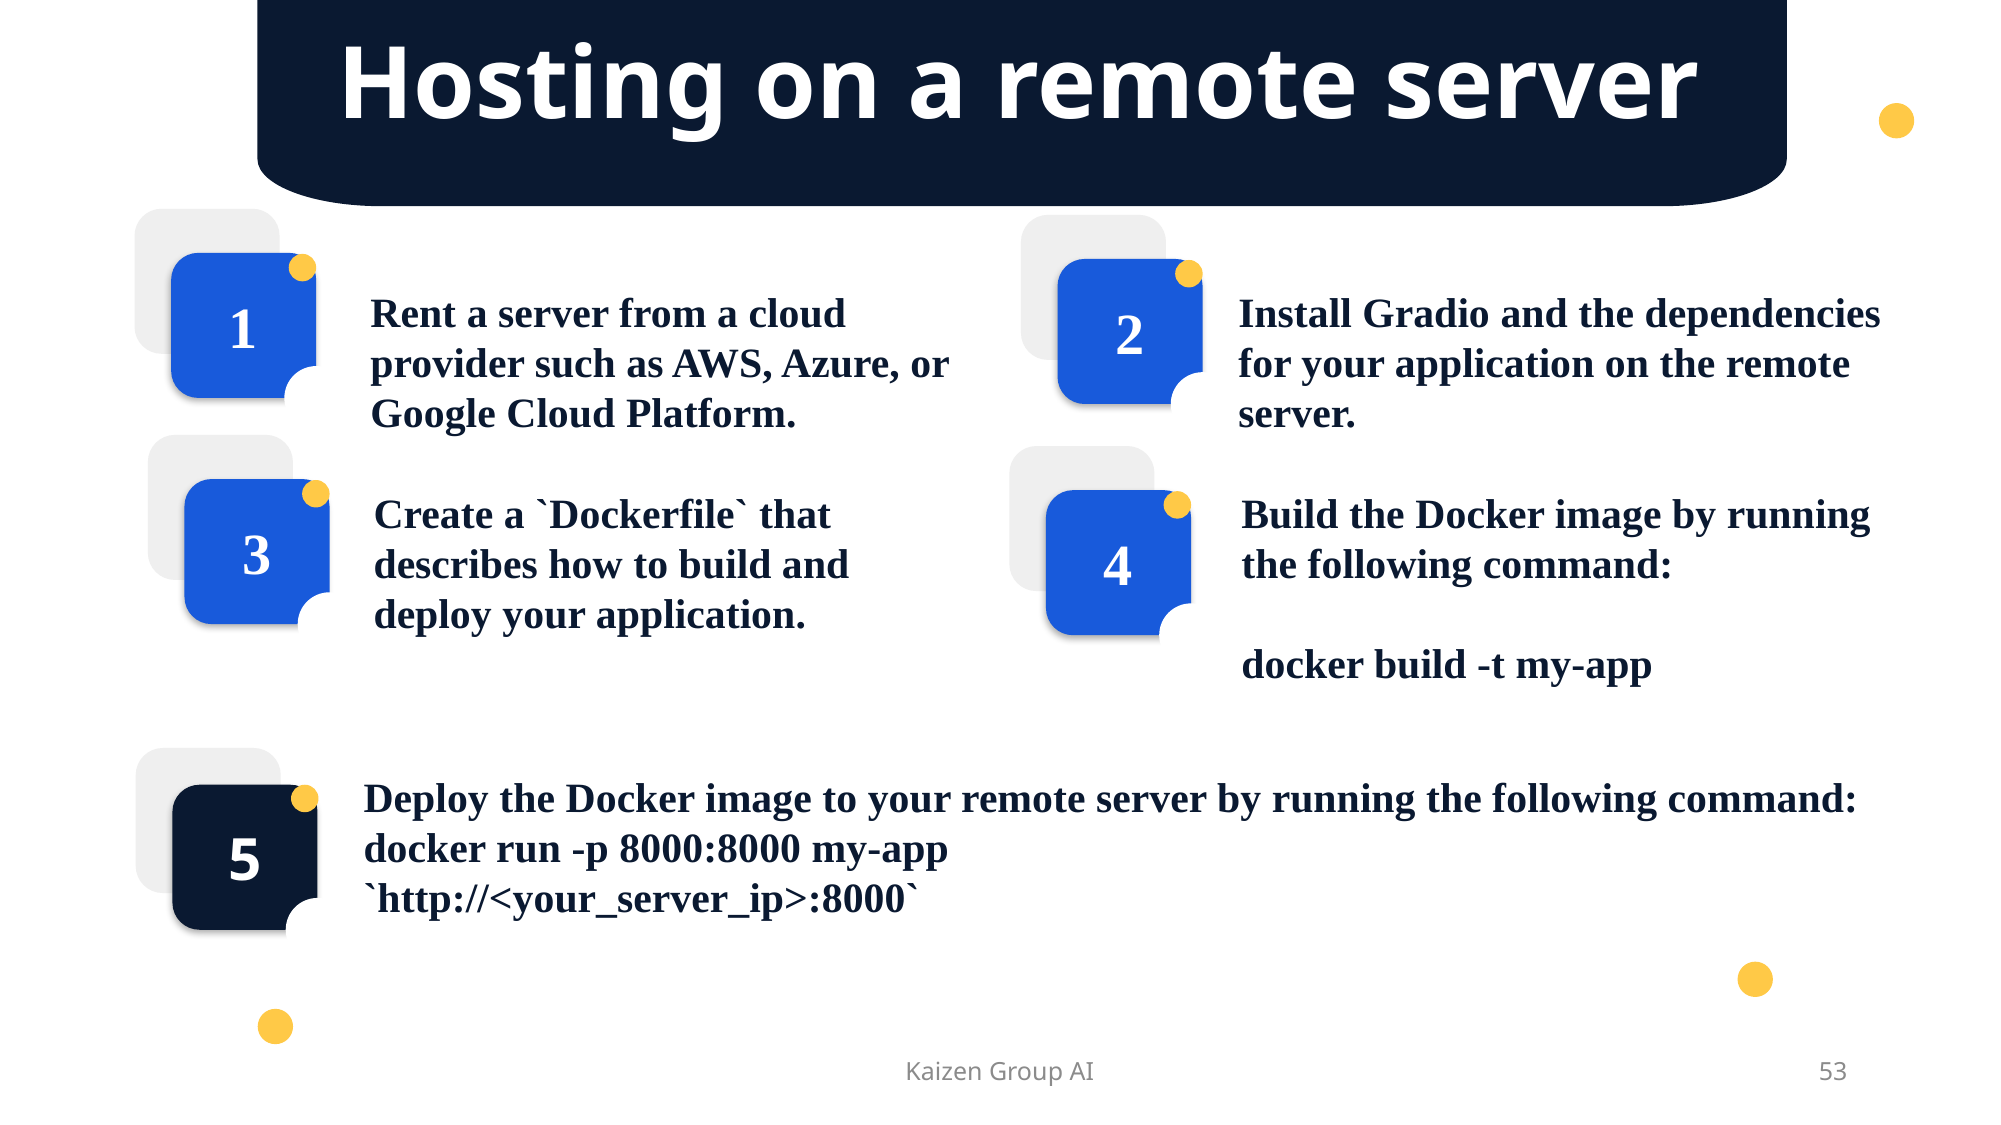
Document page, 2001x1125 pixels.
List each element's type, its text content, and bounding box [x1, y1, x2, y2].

text_box Deploy the Docker image to your remote server by running the following command: docker run -p 8000:8000 my-app `http://<your_server_ip>:8000` [351, 763, 1878, 928]
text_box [1008, 444, 1224, 668]
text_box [1019, 213, 1236, 437]
slide_number 53 [1412, 1042, 1863, 1103]
text_box [257, 1008, 294, 1045]
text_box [146, 433, 363, 657]
text_box [1878, 103, 1915, 139]
text_box [1737, 961, 1773, 997]
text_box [134, 746, 351, 963]
text_box Rent a server from a cloud provider such as AWS, Azure, or Google Cloud Platform. [355, 278, 982, 444]
footer Kaizen Group AI [662, 1042, 1338, 1103]
text_box Create a `Dockerfile` that describes how to build and deploy your application. [363, 479, 985, 645]
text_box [254, 0, 1789, 207]
text_box Build the Docker image by running the following command: docker build -t my-app [1226, 479, 1908, 695]
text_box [133, 207, 349, 431]
text_box Install Gradio and the dependencies for your application on the remote server. [1223, 278, 1905, 444]
